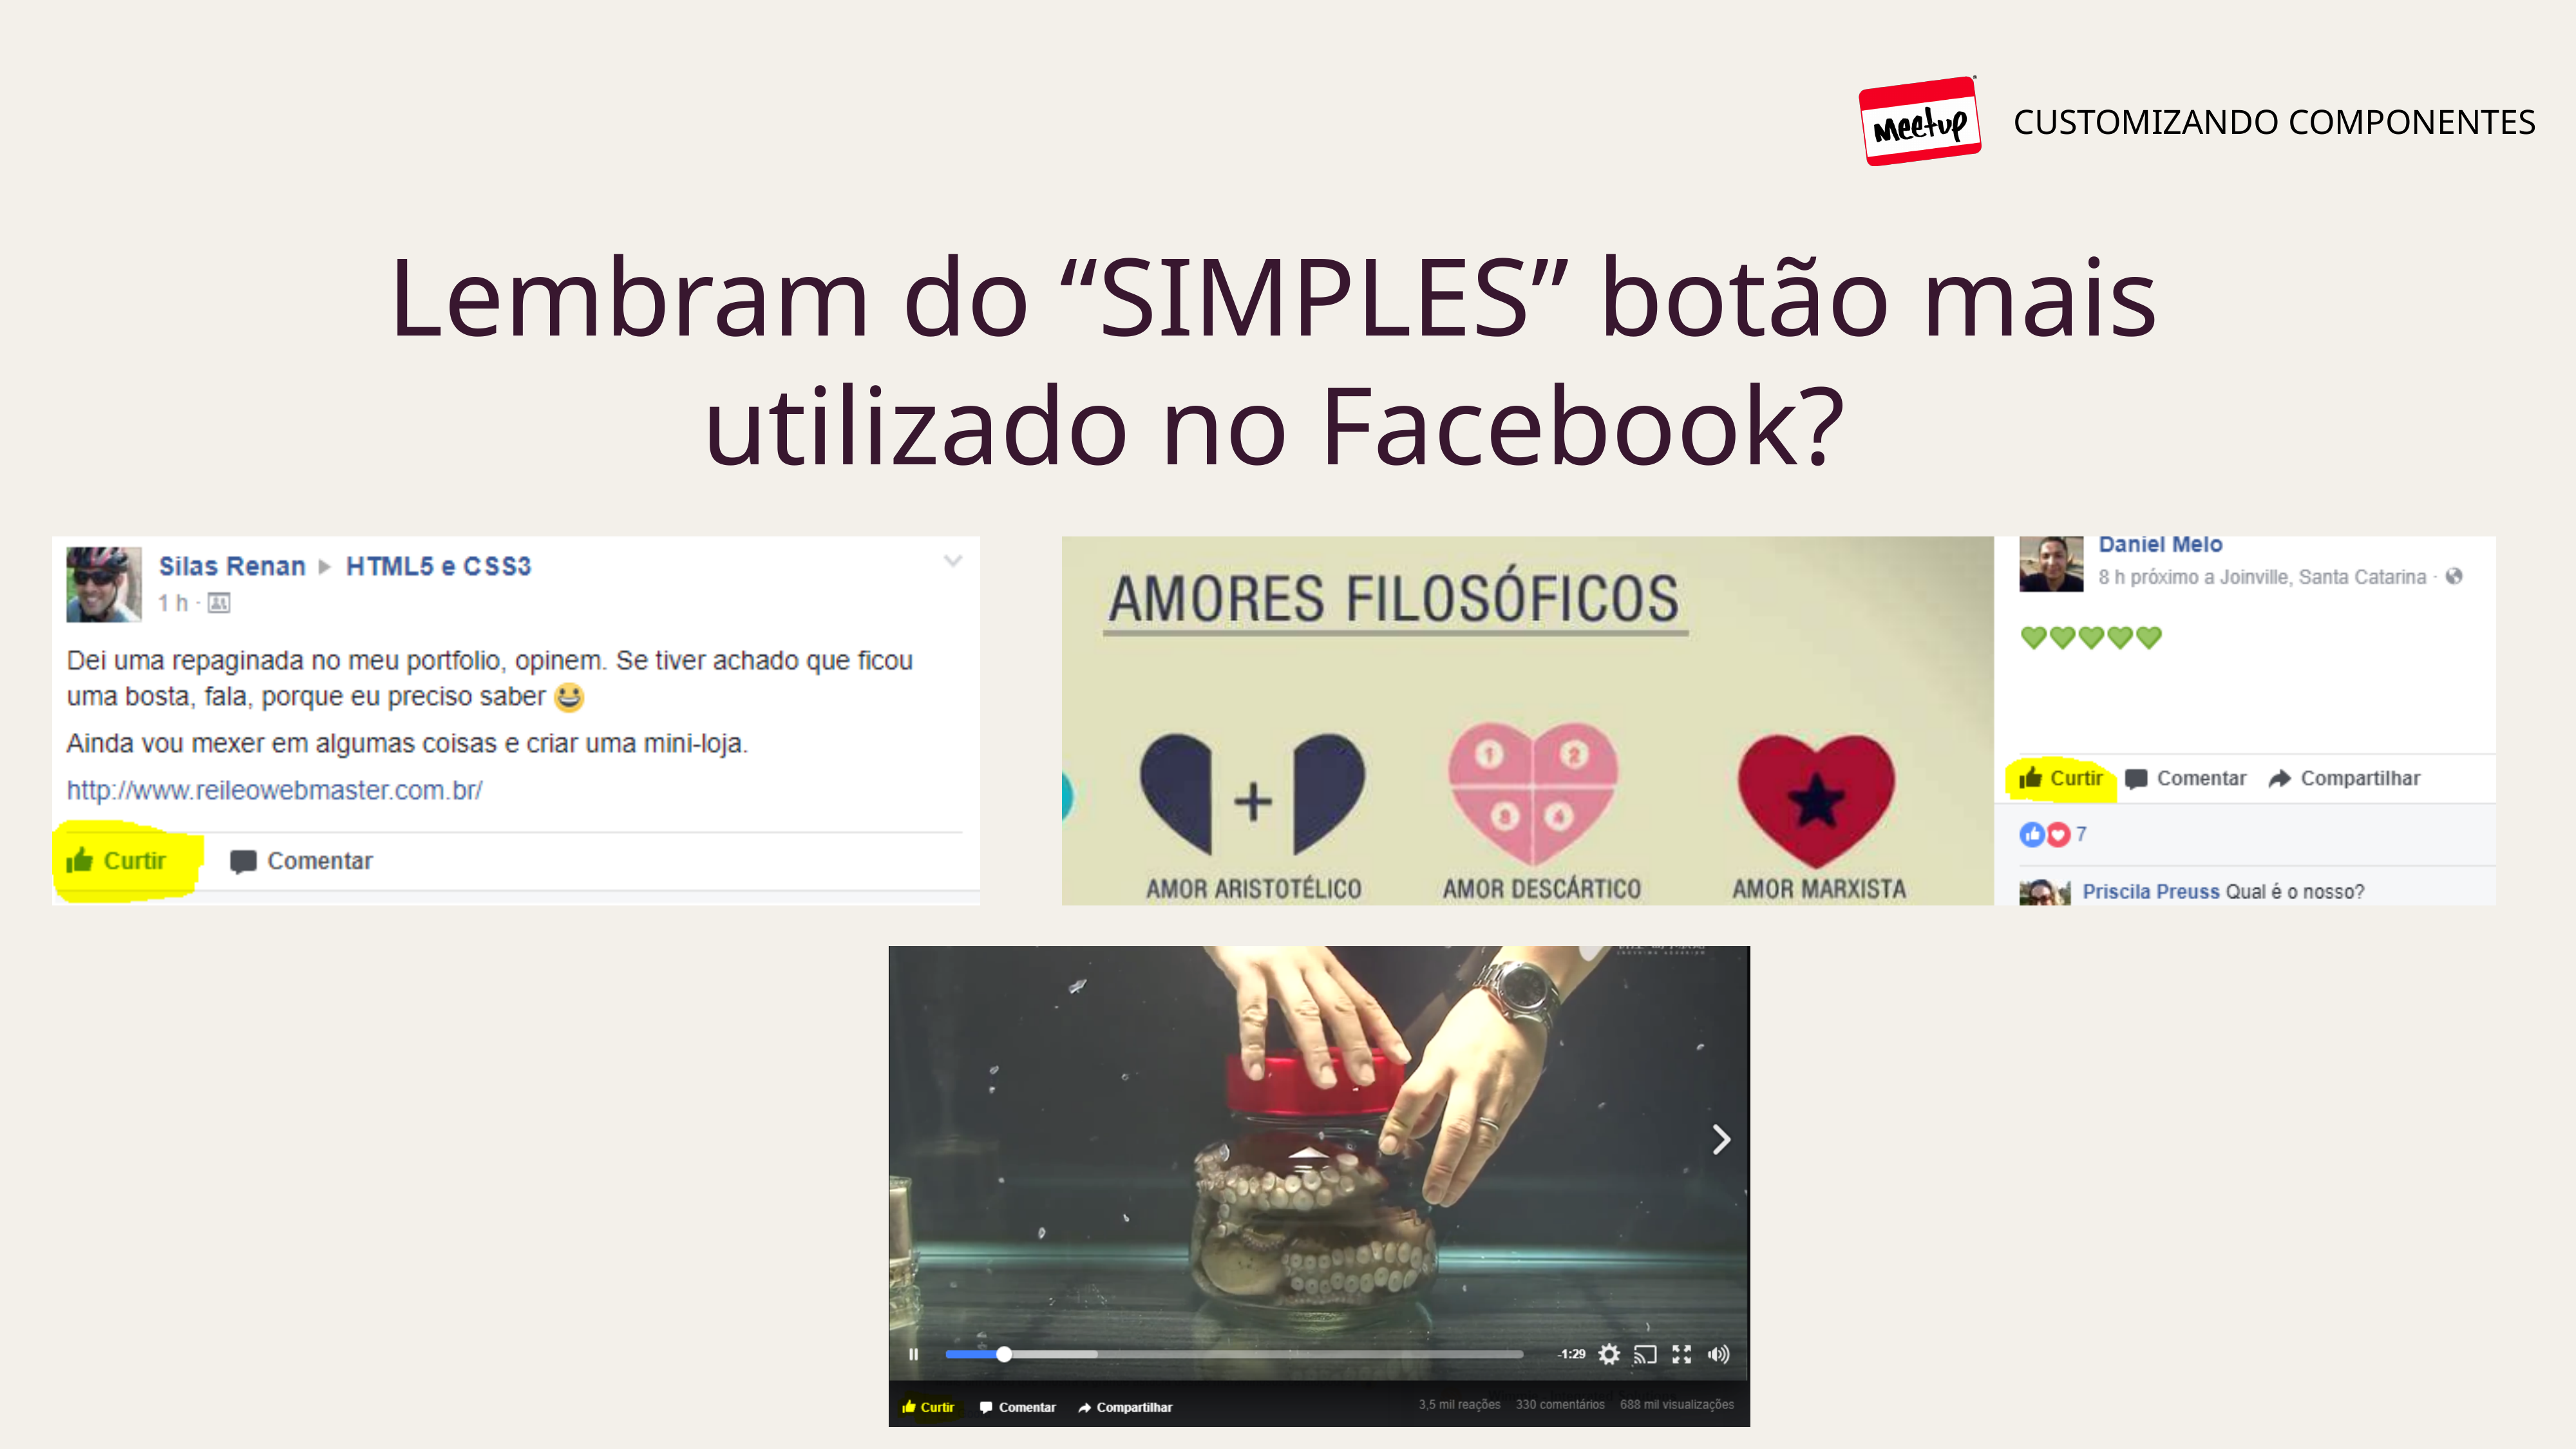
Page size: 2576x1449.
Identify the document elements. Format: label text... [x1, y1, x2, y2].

text_box Lembram do “SIMPLES” botão mais utilizado no Facebook? [247, 221, 2301, 494]
picture [1859, 75, 1982, 166]
picture [889, 946, 1750, 1427]
picture [52, 536, 980, 905]
picture [1062, 536, 2497, 905]
